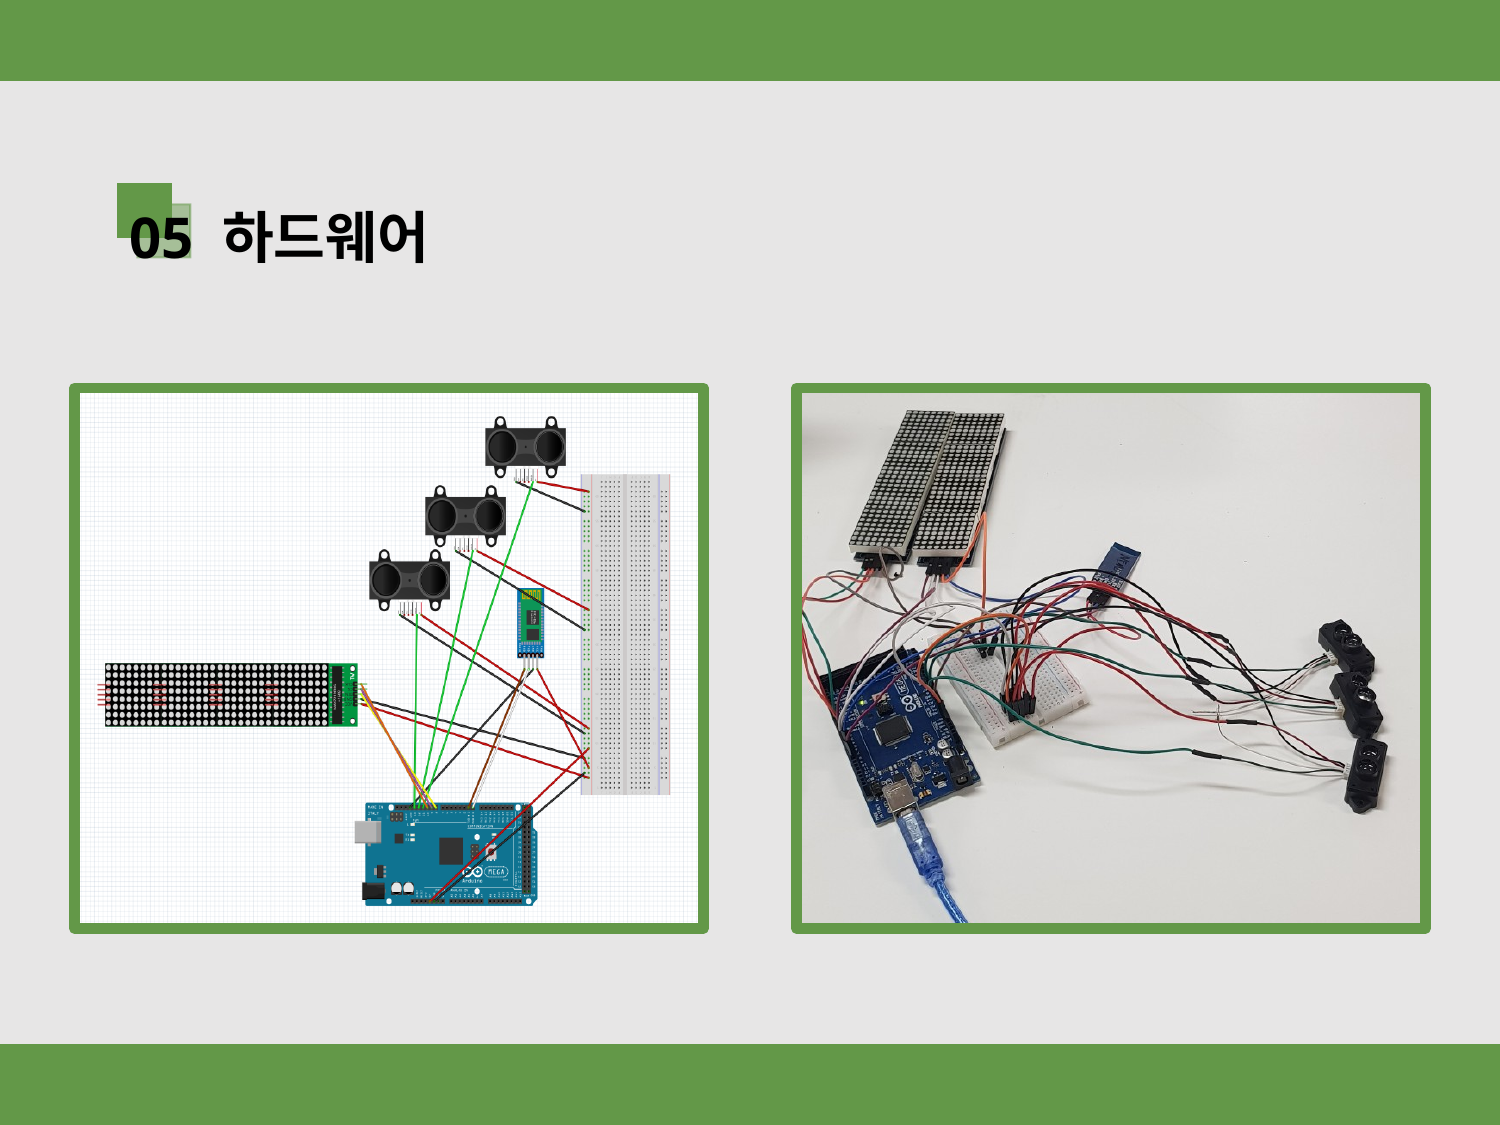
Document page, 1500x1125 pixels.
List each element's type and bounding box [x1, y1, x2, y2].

picture [79, 393, 699, 924]
picture [801, 393, 1421, 924]
text_box [118, 184, 441, 279]
